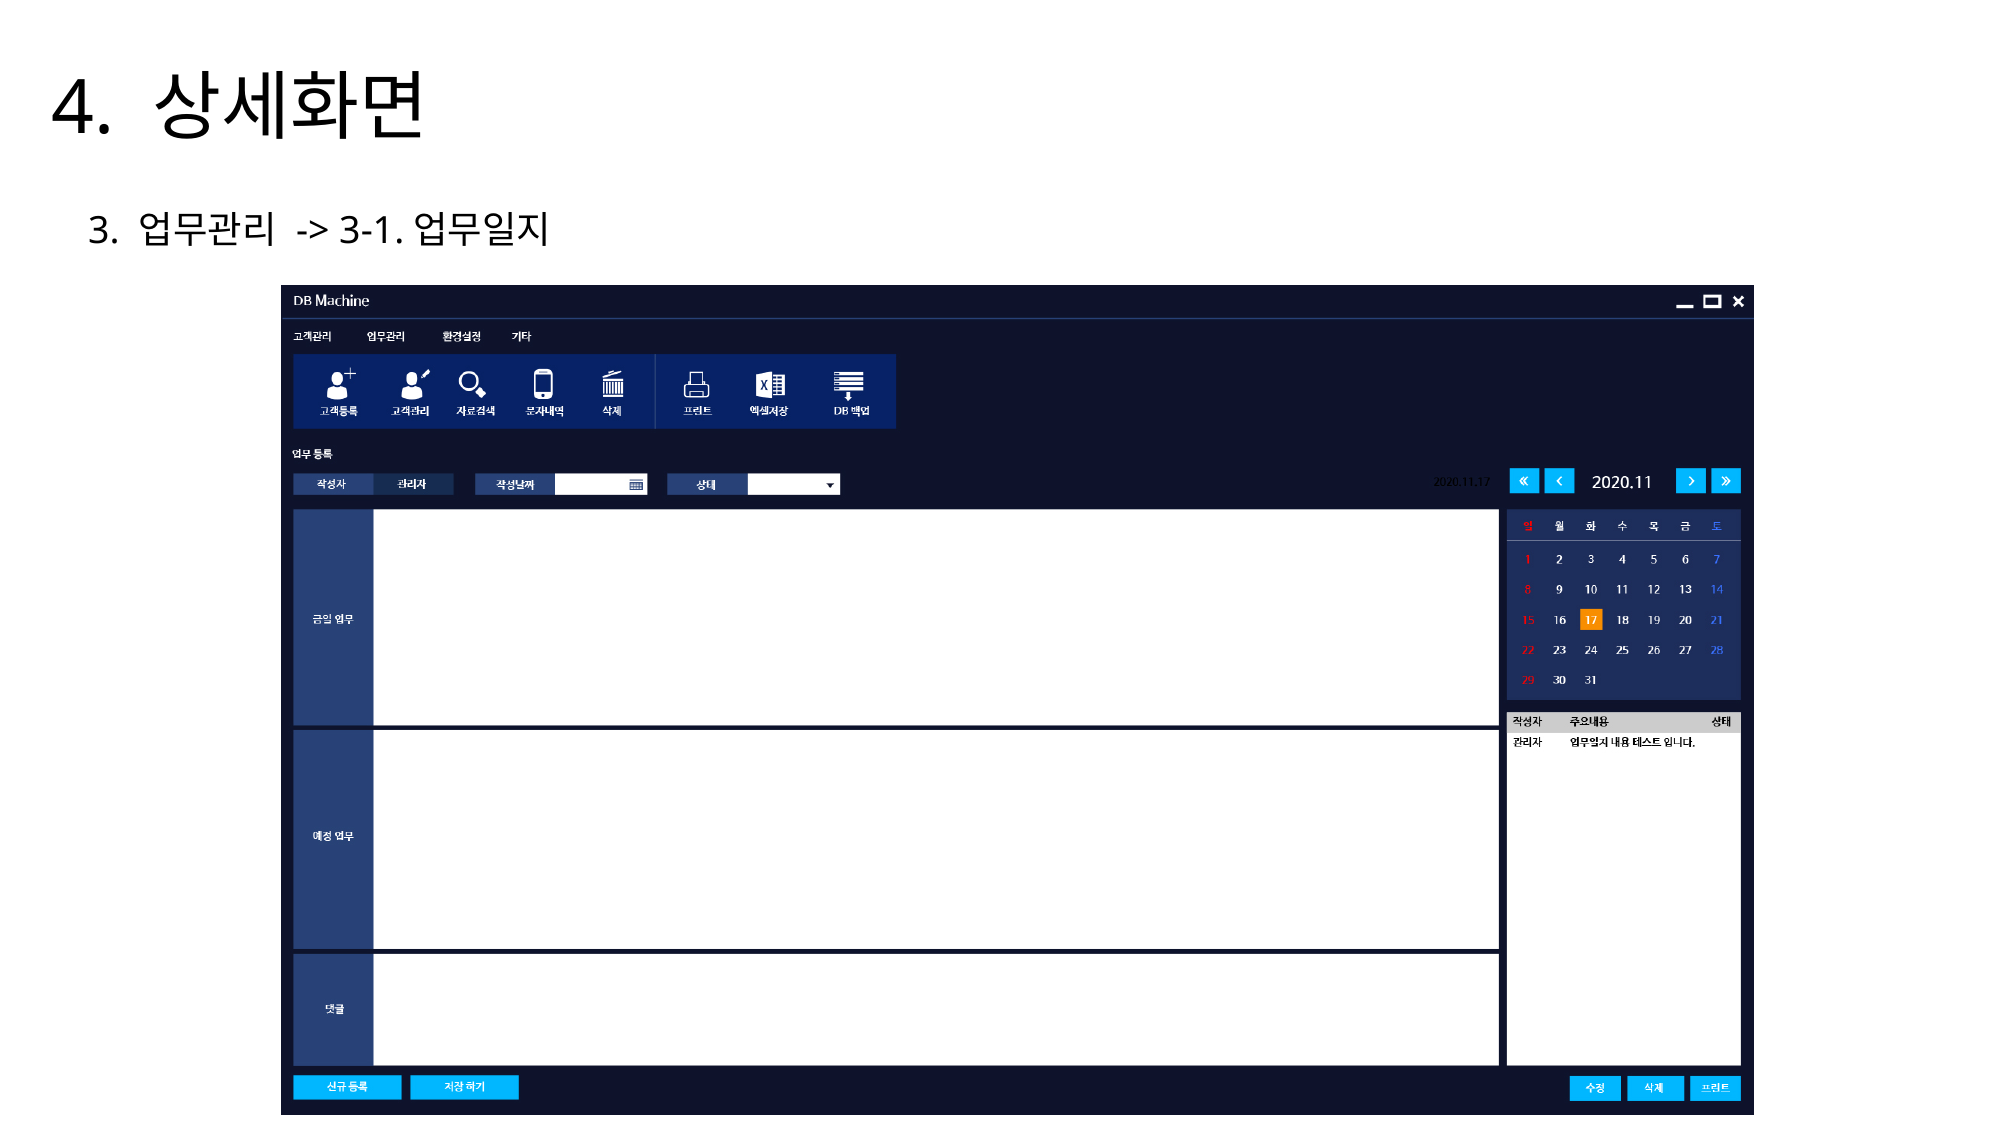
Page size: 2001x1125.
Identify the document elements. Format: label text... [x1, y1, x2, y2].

text_box 3. 업무관리 -> 3-1.업무일지 [73, 198, 567, 259]
text_box 4. 상세화면 [37, 51, 444, 157]
picture [281, 285, 1754, 1115]
